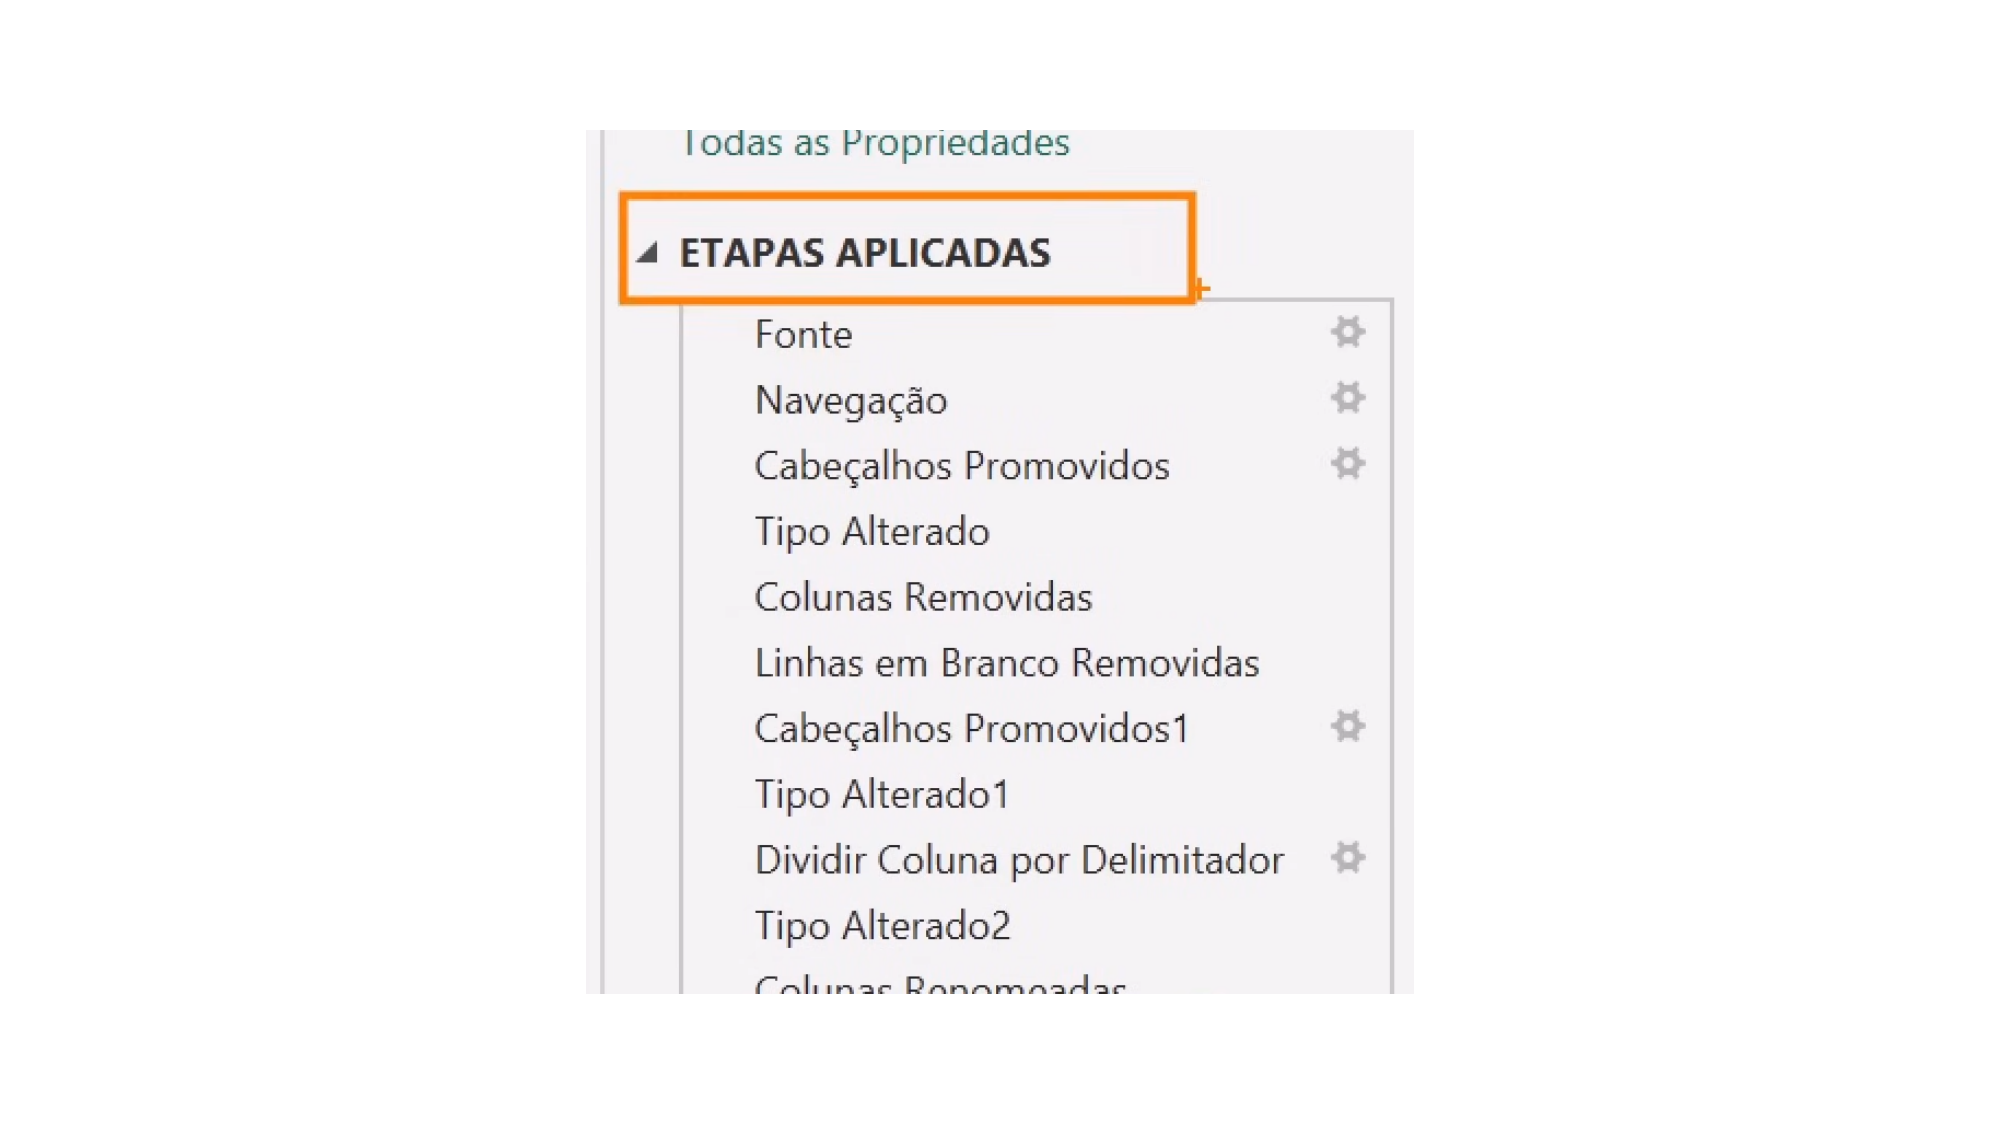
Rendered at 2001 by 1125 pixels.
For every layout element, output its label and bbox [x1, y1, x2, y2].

list [585, 131, 1414, 994]
